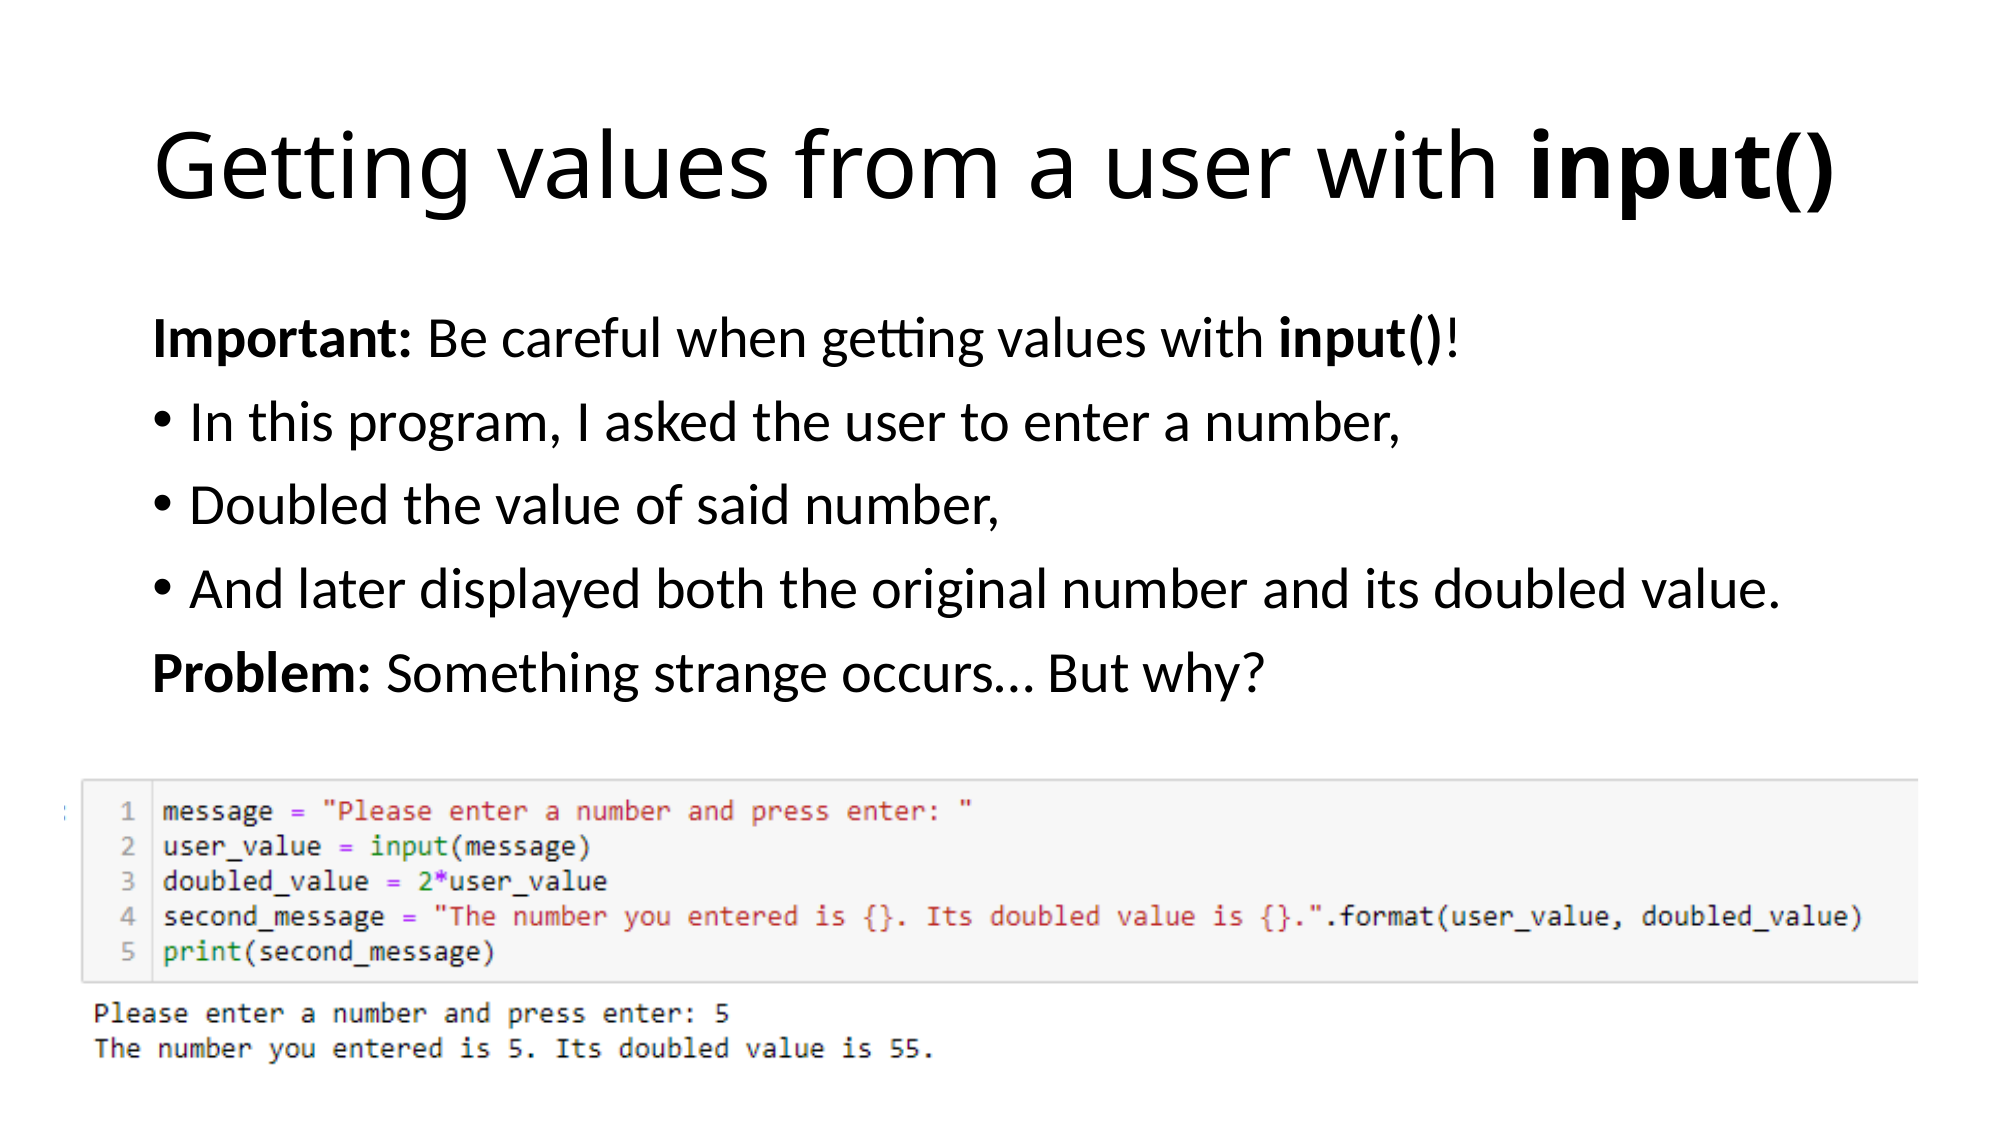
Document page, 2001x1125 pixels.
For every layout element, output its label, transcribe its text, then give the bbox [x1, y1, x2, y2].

list Important: Be careful when getting values with input()! In this program, I asked the user to enter a number, Doubled the value of said number, And later displayed both the original number and its doubled value. Problem: Something strange occurs… But why? [137, 299, 1863, 764]
picture [64, 764, 1919, 1080]
title Getting values from a user with input() [137, 59, 1863, 278]
